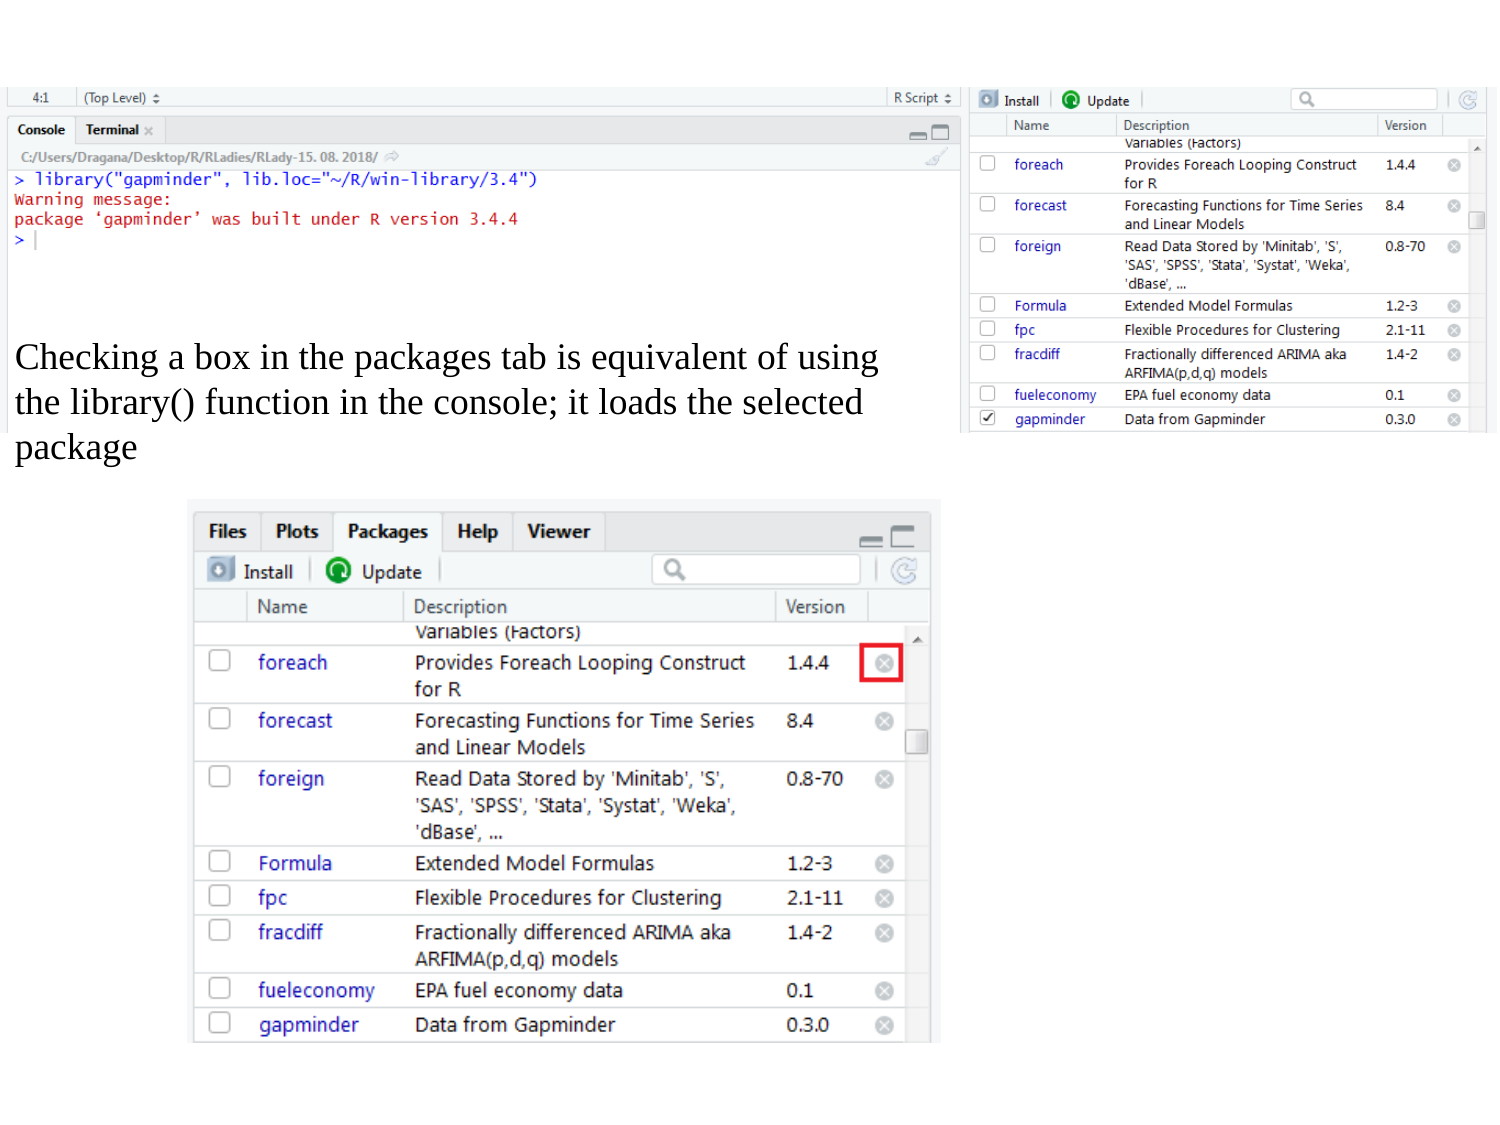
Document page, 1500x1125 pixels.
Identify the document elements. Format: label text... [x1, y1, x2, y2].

picture [187, 499, 942, 1043]
picture [0, 87, 1498, 433]
text_box Checking a box in the packages tab is equivalent of using the library() function in the console; it loads the selected package [0, 441, 941, 475]
